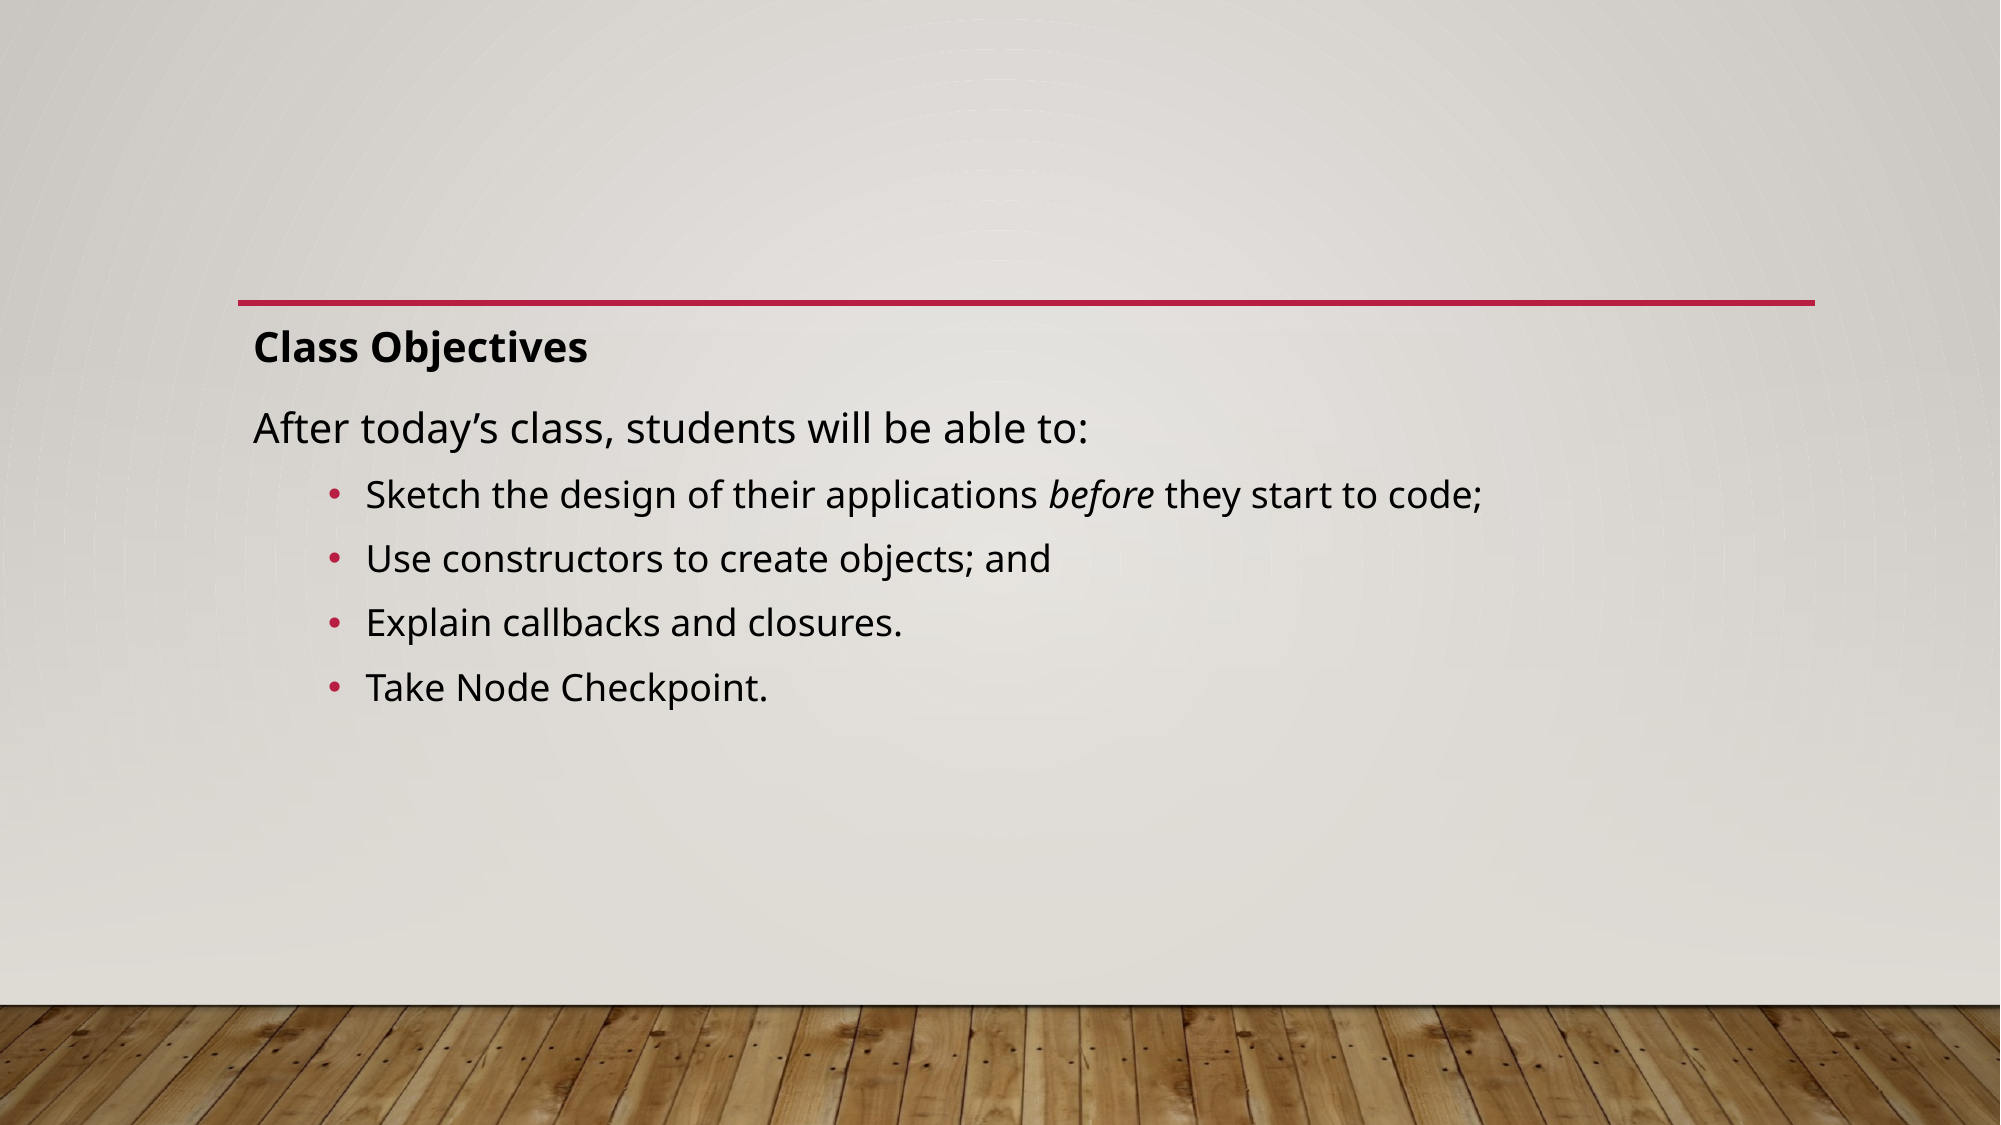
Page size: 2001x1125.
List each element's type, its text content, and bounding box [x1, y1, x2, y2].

picture [0, 1005, 2000, 1125]
list Class Objectives After today’s class, students will be able to: Sketch the design of their applications before they start to code; Use constructors to create objects; and Explain callbacks and closures. Take Node Checkpoint. [238, 306, 1814, 982]
